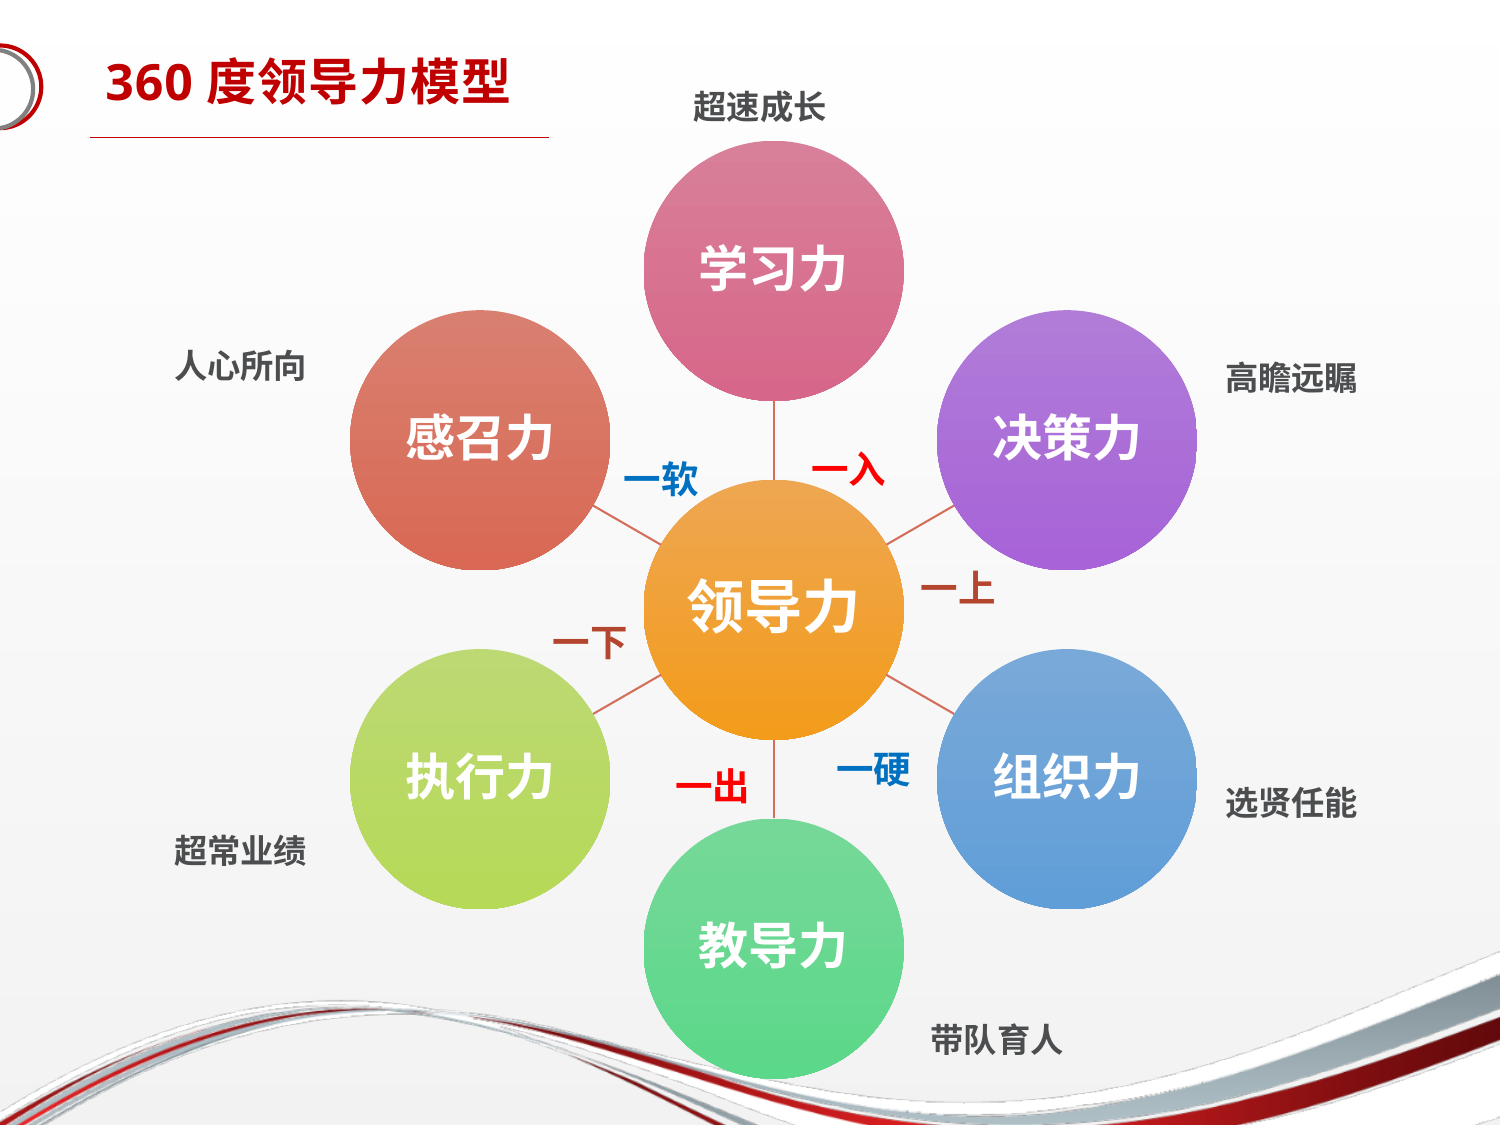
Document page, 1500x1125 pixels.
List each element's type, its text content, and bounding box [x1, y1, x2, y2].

picture [0, 1083, 1500, 1125]
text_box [0, 137, 1500, 1083]
text_box 360度领导力模型 [90, 42, 540, 118]
text_box 超速成长 [679, 67, 859, 134]
